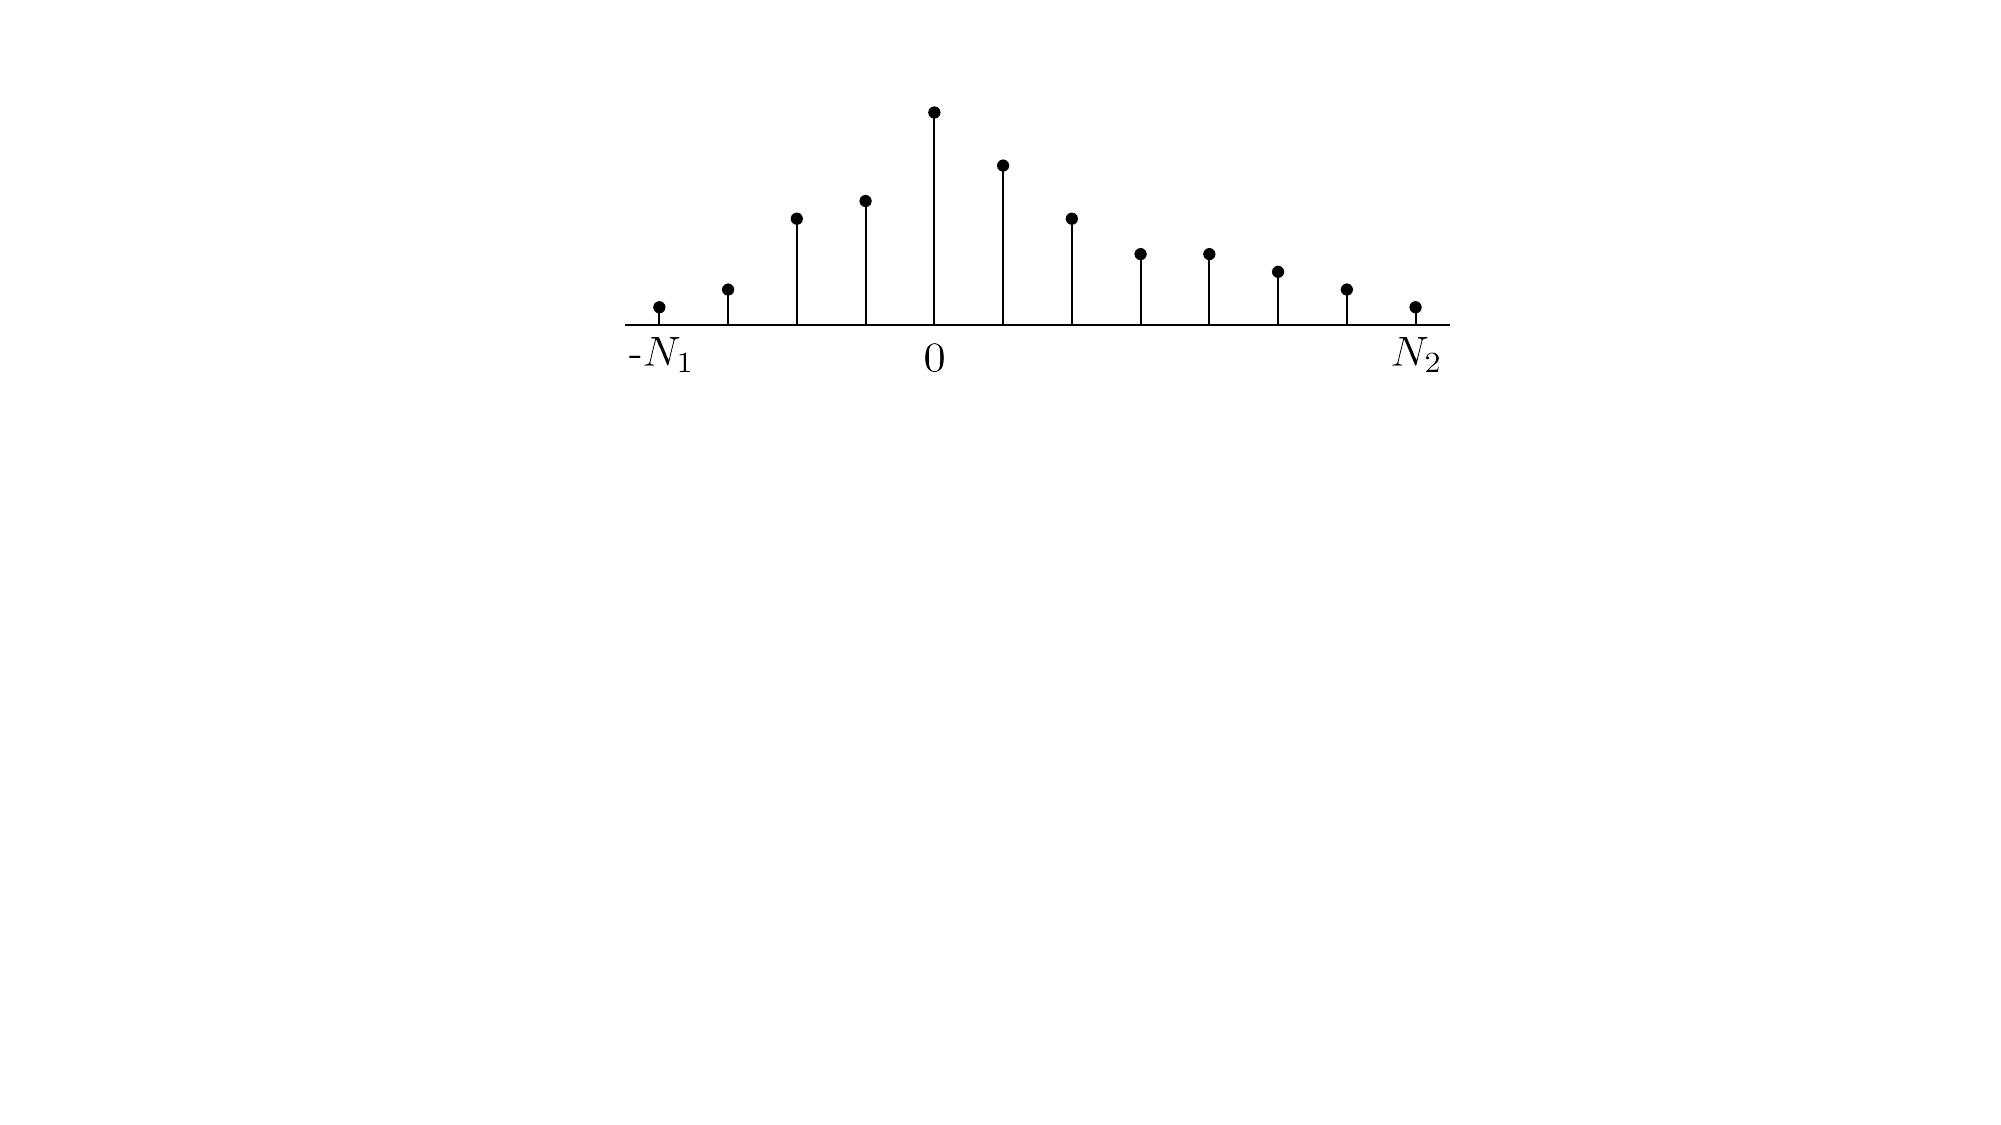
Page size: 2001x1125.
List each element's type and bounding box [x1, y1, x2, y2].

text_box [624, 112, 1450, 372]
